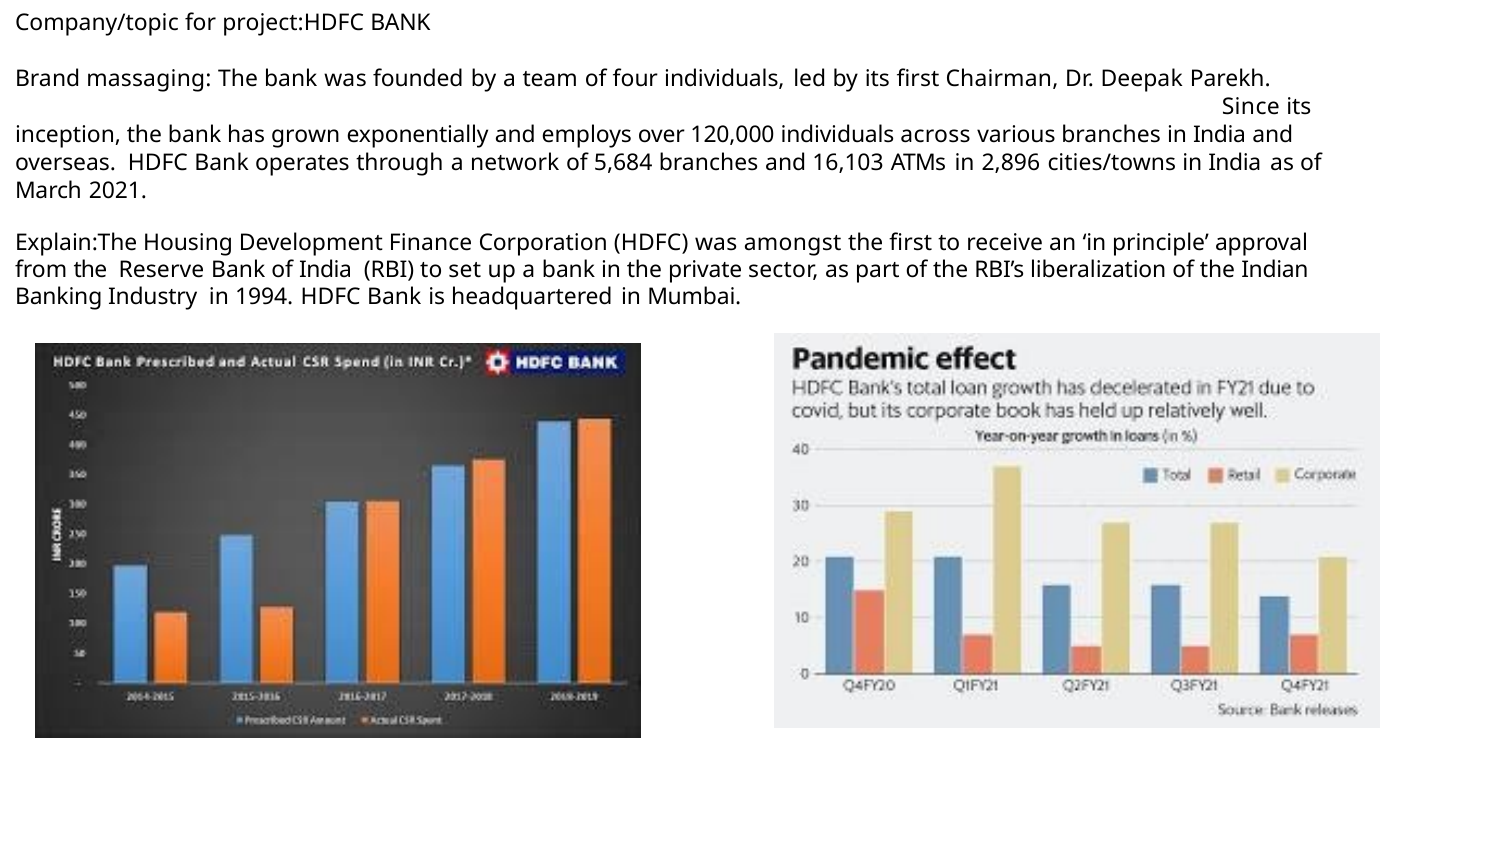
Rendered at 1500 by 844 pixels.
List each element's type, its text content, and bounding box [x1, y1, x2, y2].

picture [774, 333, 1380, 728]
text_box Company/topic for project:HDFC BANK Brand massaging: The bank was founded by a team of four individuals, led by its first Chairman, Dr. Deepak Parekh. Since its inception, the bank has grown exponentially and employs over 120,000 individuals across various branches in India and overseas. HDFC Bank operates through a network of 5,684 branches and 16,103 ATMs in 2,896 cities/towns in India as of March 2021. [12, 5, 1339, 203]
picture [35, 343, 641, 738]
text_box Explain:The Housing Development Finance Corporation (HDFC) was amongst the first to receive an ‘in principle’ approval from the Reserve Bank of India (RBI) to set up a bank in the private sector, as part of the RBI’s liberalization of the Indian Banking Industry in 1994. HDFC Bank is headquartered in Mumbai. [12, 225, 1341, 311]
